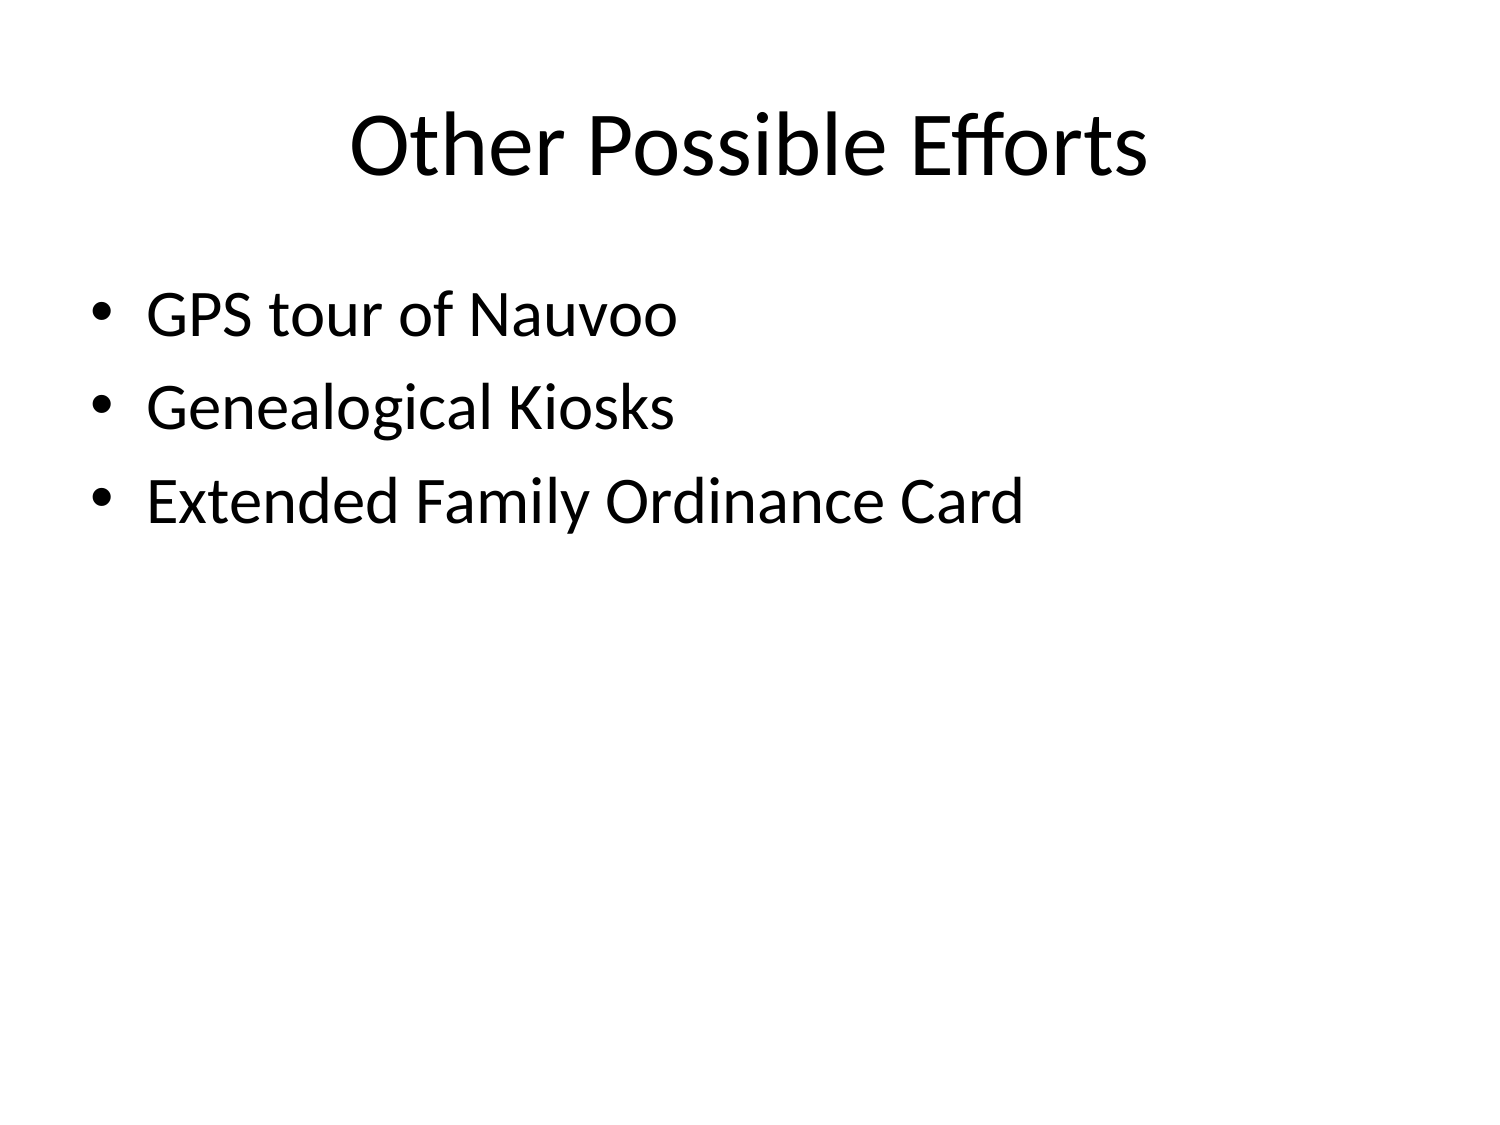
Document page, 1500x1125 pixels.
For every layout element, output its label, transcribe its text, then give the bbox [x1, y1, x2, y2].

title Other Possible Efforts [75, 45, 1425, 233]
list GPS tour of Nauvoo Genealogical Kiosks Extended Family Ordinance Card [75, 262, 1425, 1005]
